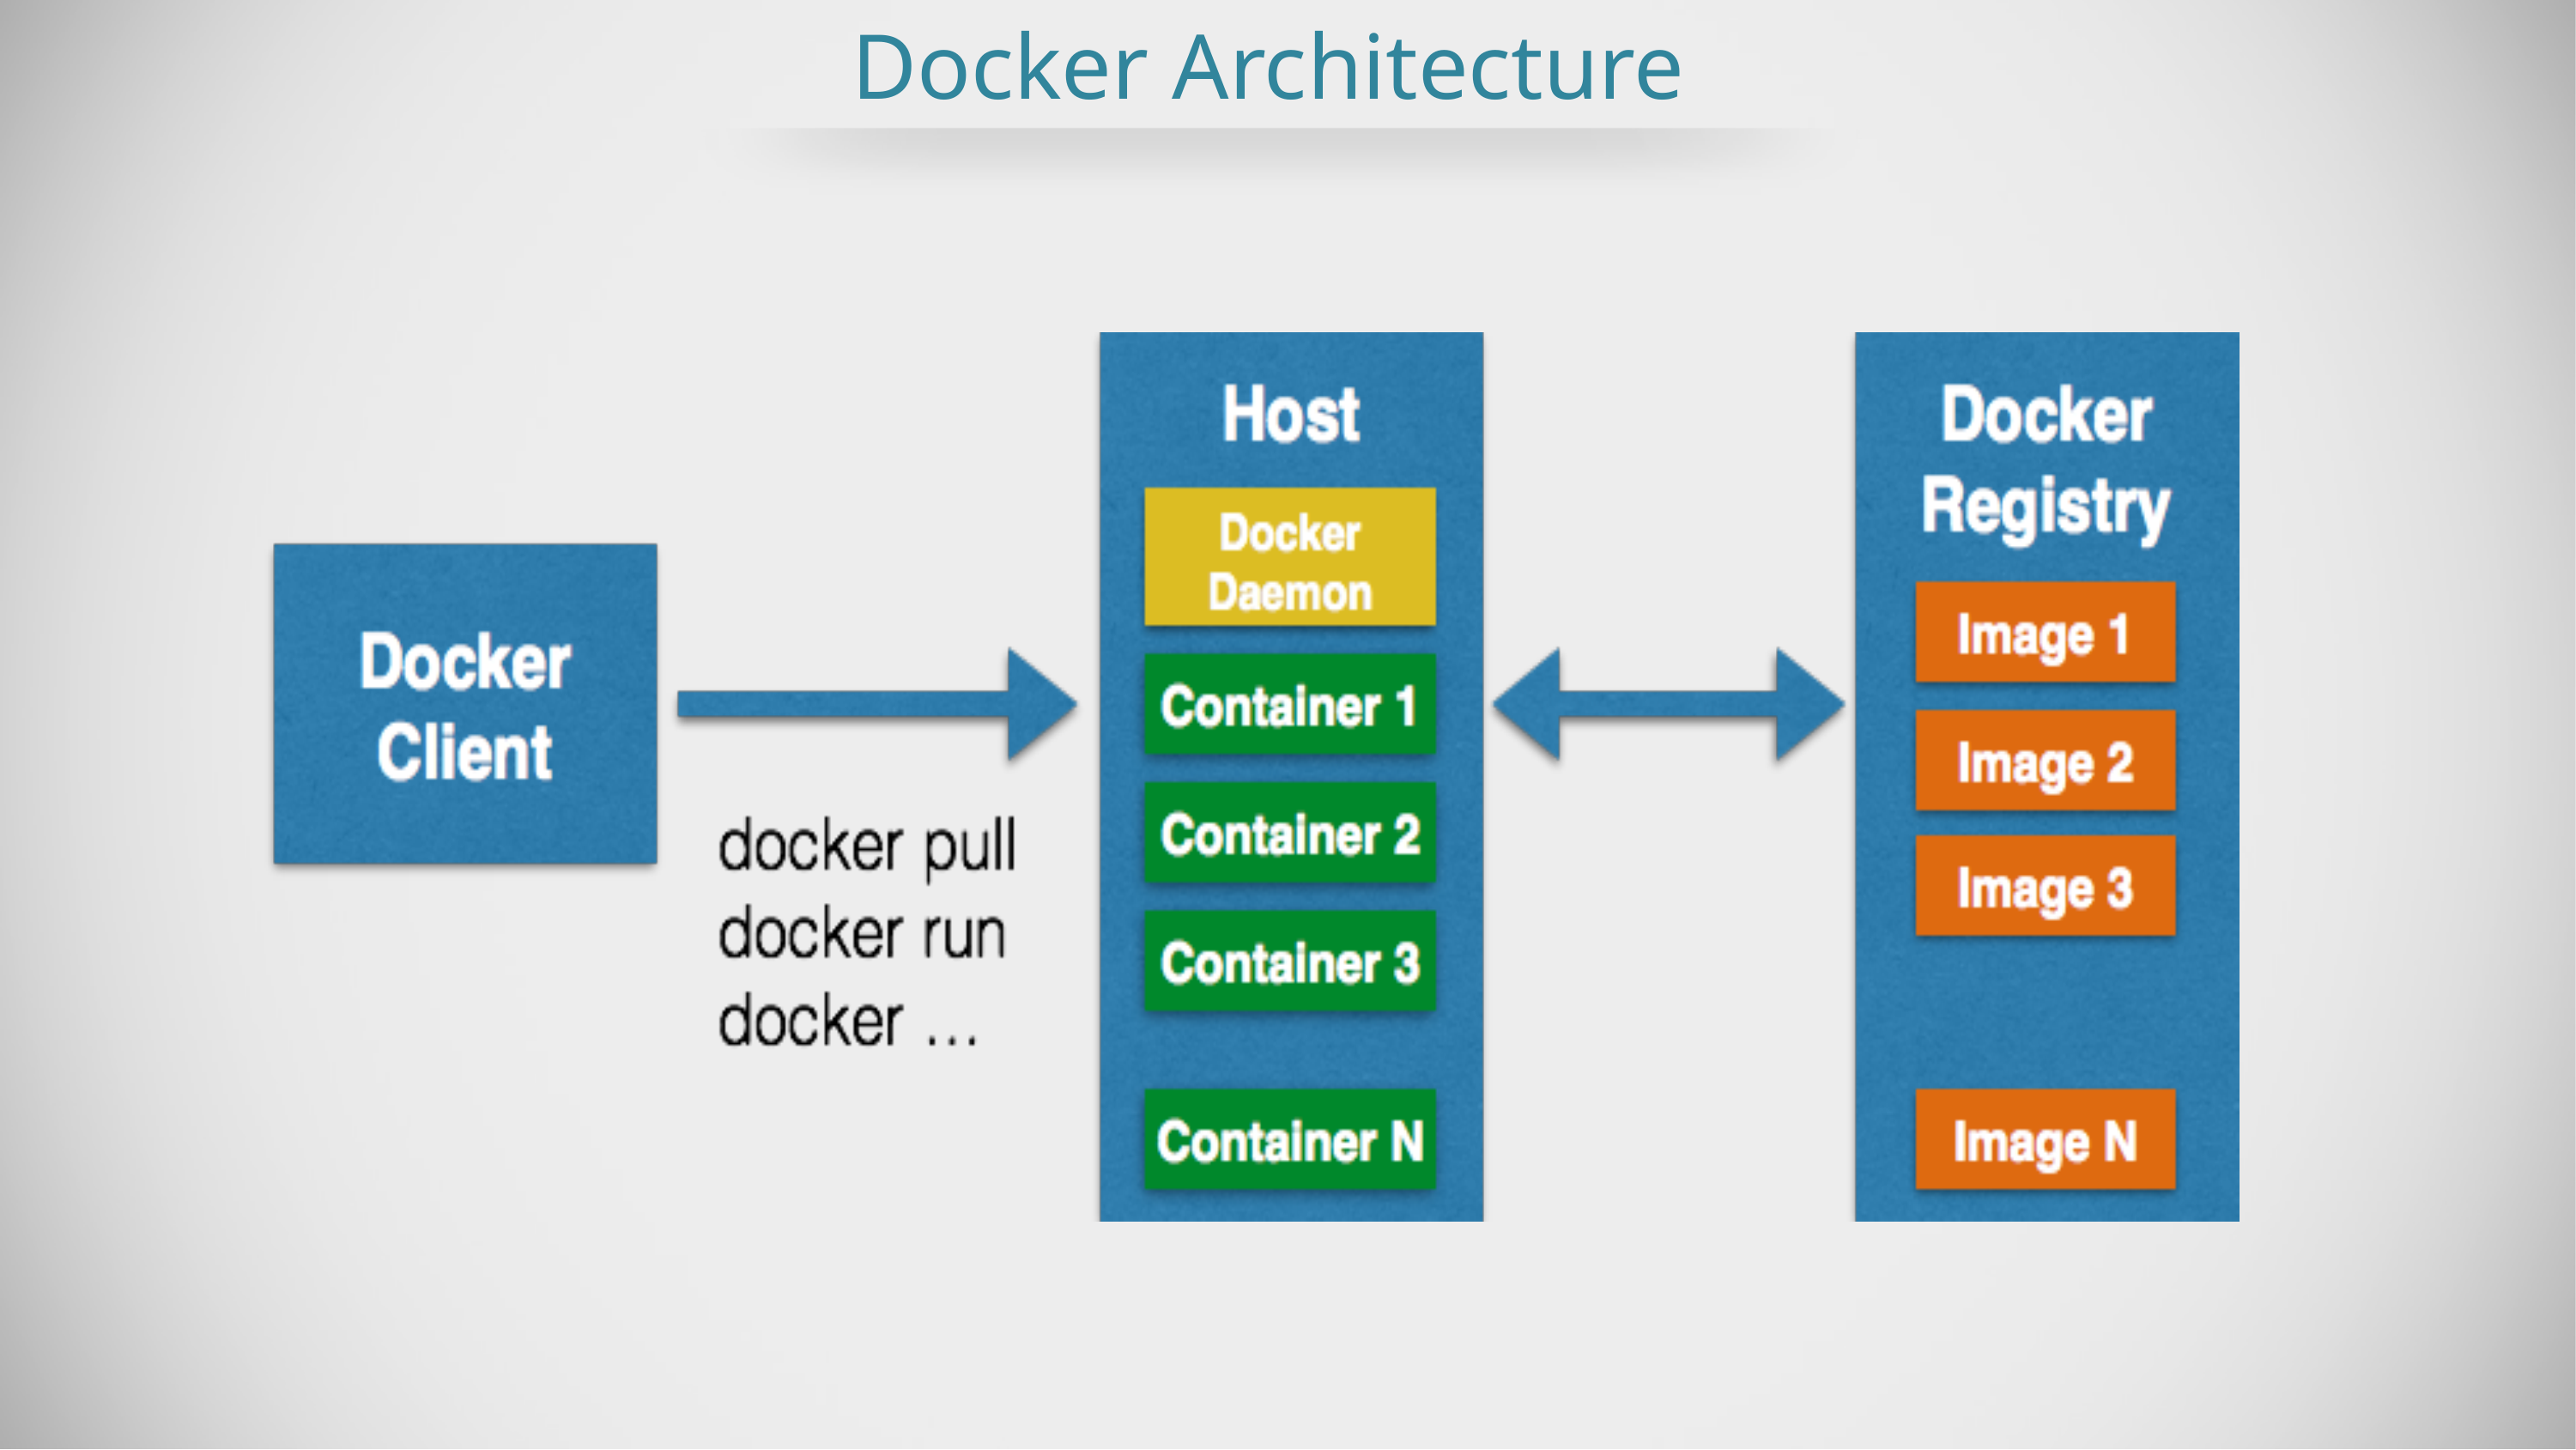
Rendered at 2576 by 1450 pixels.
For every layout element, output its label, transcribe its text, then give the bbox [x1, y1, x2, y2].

picture [0, 0, 2576, 1449]
text_box Docker Architecture [225, 3, 1179, 124]
text_box Docker Architecture [1352, 3, 2312, 124]
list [264, 332, 2240, 1222]
